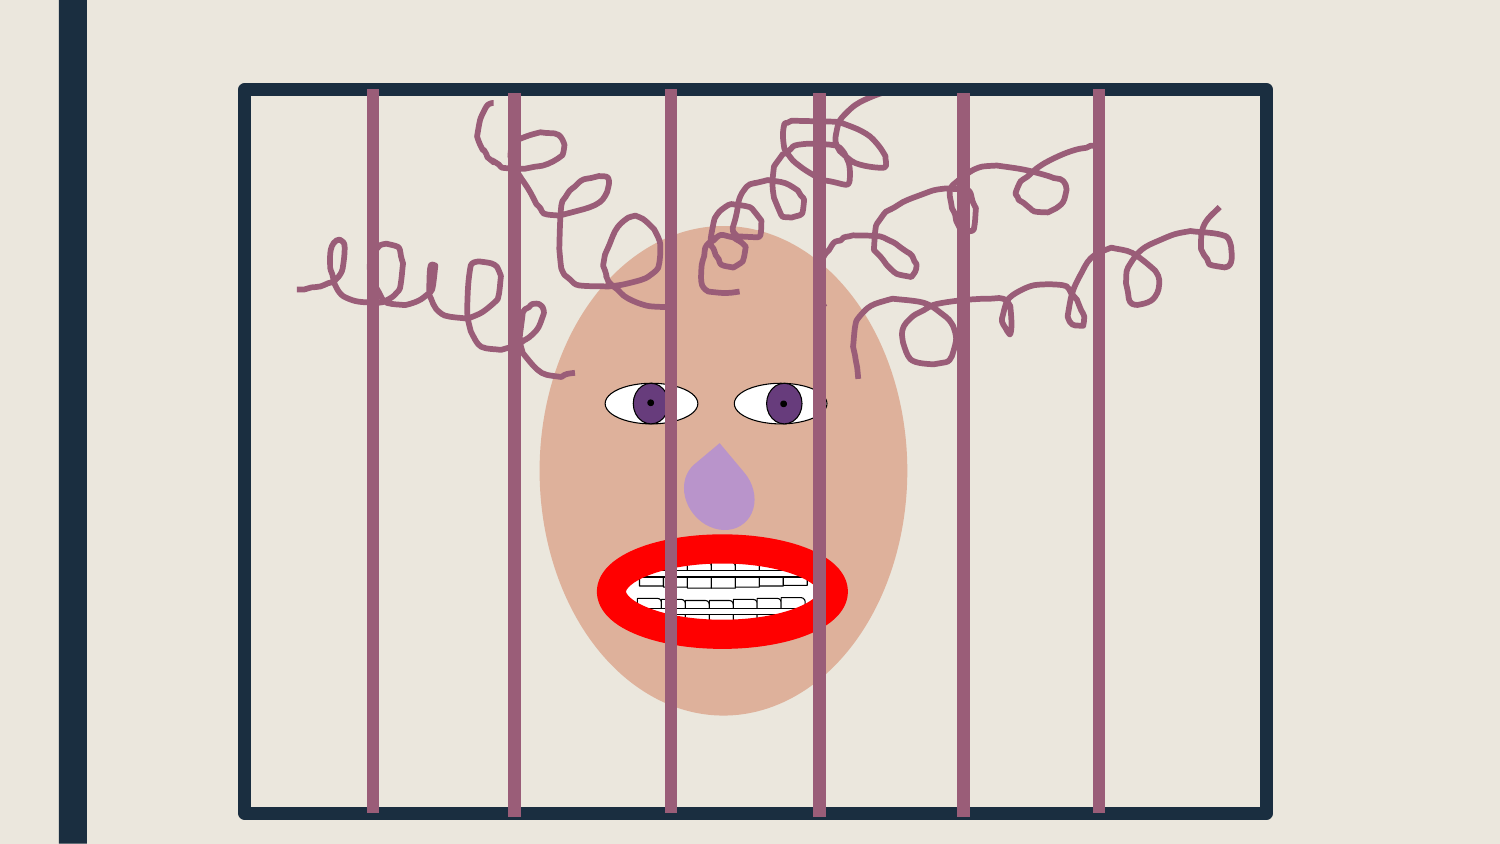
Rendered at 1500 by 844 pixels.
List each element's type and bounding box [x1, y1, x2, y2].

text_box [244, 89, 1267, 818]
